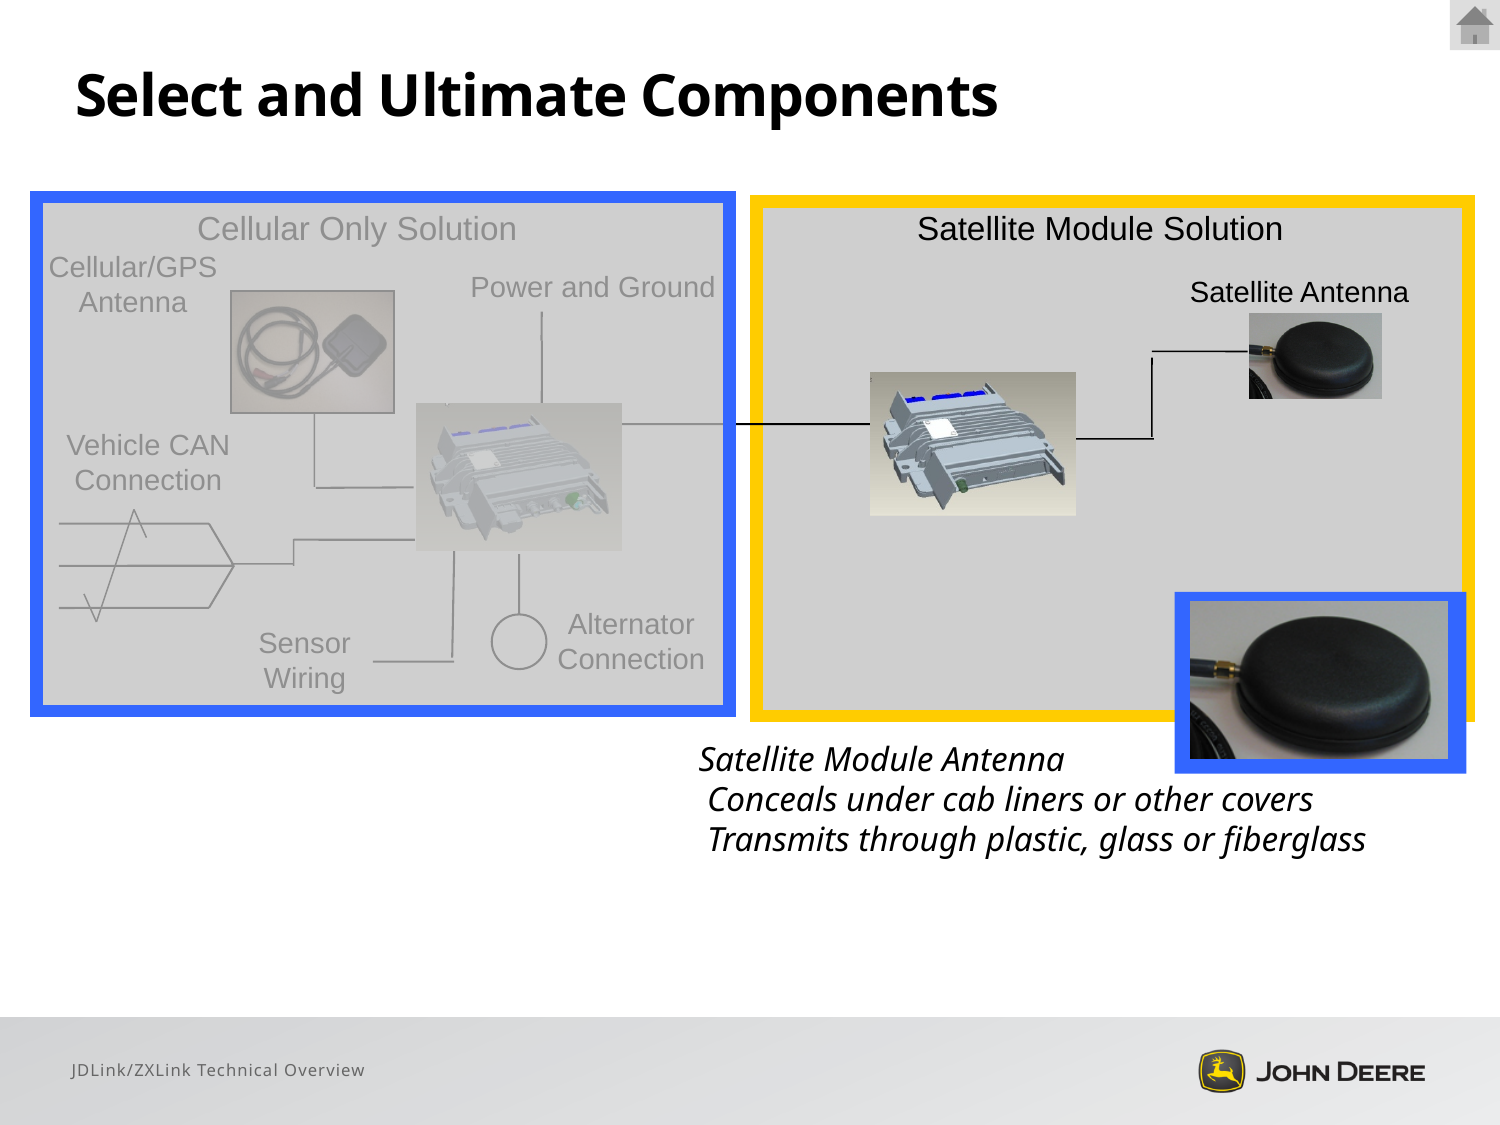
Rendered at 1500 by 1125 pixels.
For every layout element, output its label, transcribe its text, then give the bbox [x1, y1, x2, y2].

picture [1189, 601, 1448, 759]
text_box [32, 199, 732, 703]
text_box [1174, 591, 1467, 731]
picture [0, 1017, 1500, 1125]
text_box Satellite Module Solution [902, 199, 1299, 255]
picture [870, 372, 1076, 516]
title Select and Ultimate Components [75, 48, 1425, 155]
text_box [756, 201, 1469, 716]
picture [1249, 313, 1382, 400]
text_box Satellite Antenna [1165, 265, 1434, 316]
text_box Satellite Module Antenna Conceals under cab liners or other covers Transmits through plastic, glass or fiberglass [683, 731, 1500, 866]
